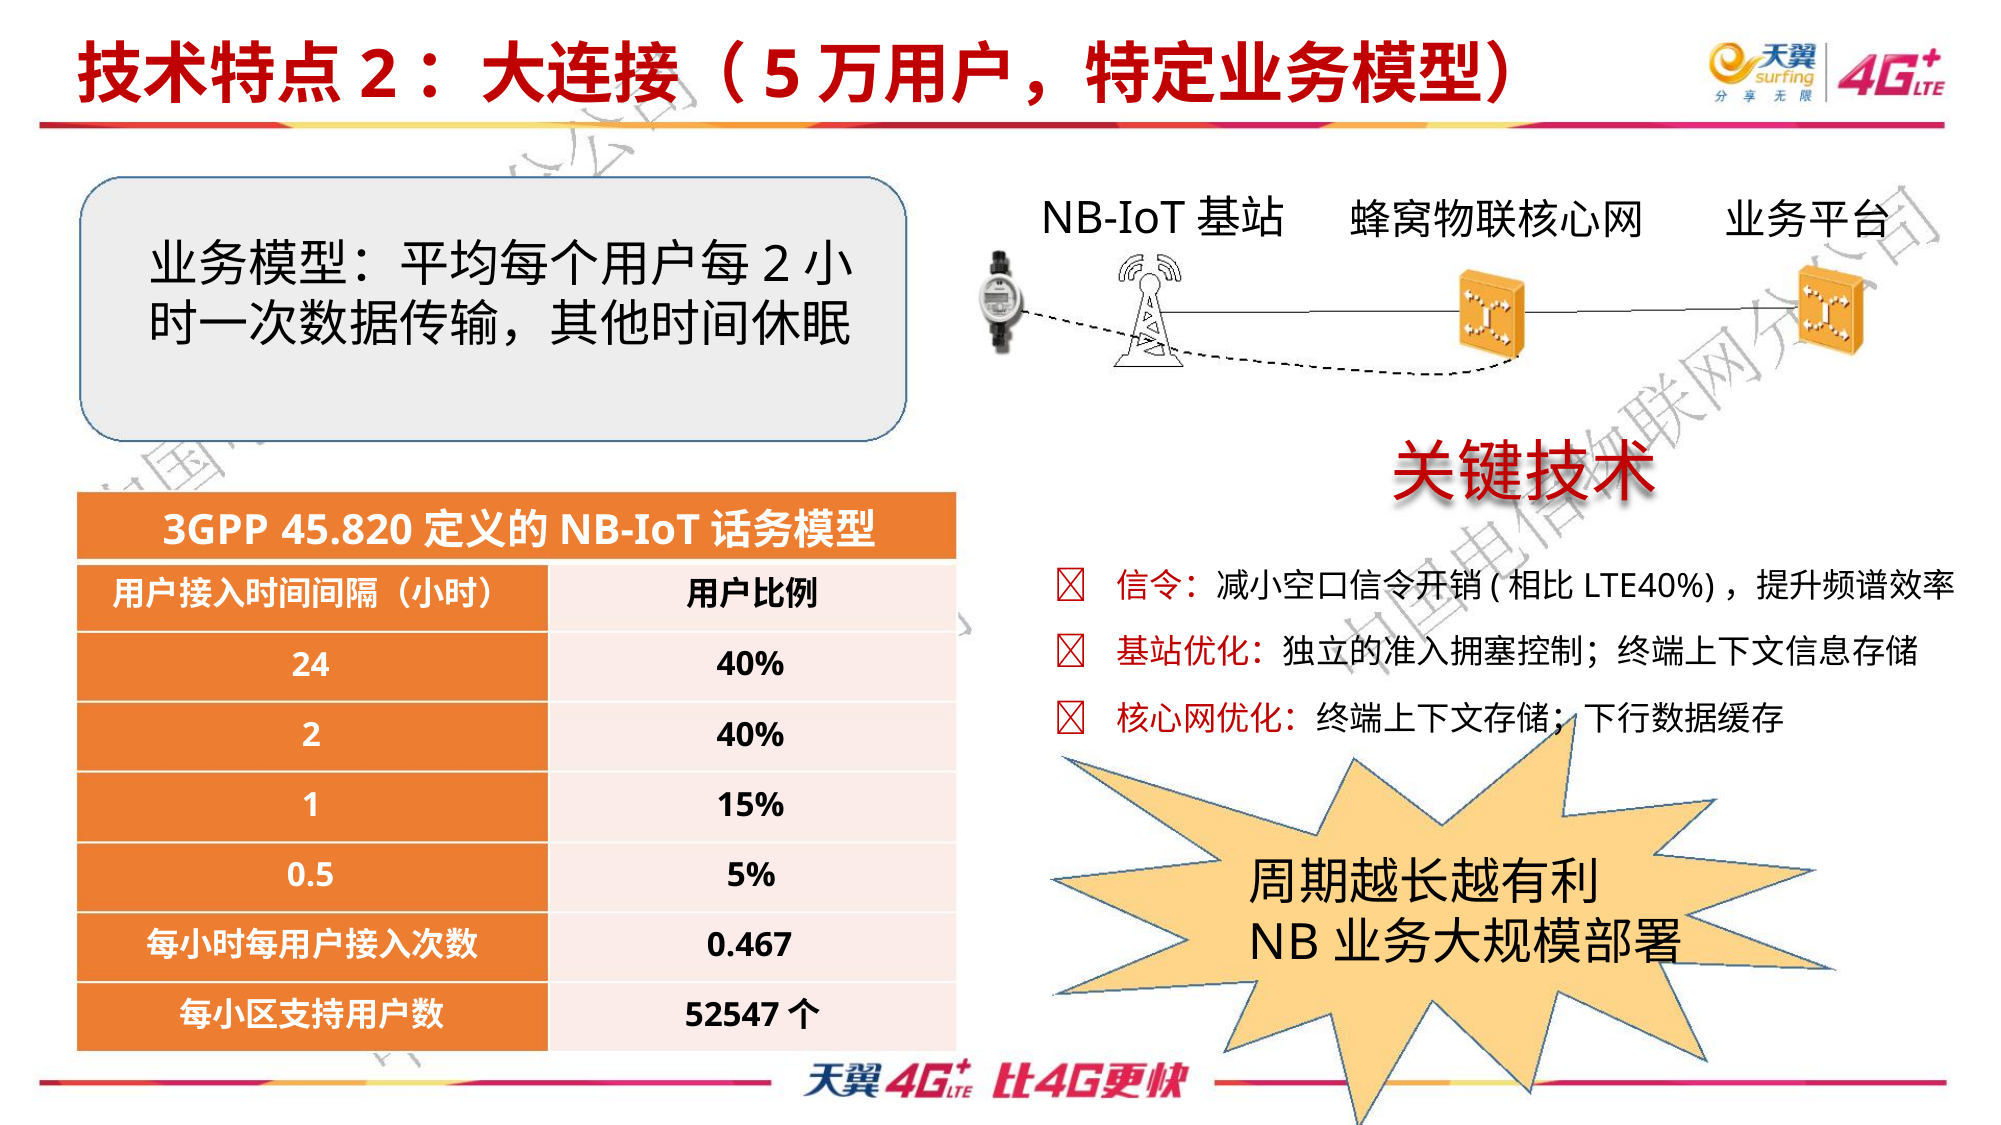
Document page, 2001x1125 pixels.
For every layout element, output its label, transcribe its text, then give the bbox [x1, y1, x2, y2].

text_box 技术特点2：大连接（5万用户，特定业务模型） [76, 22, 1707, 111]
text_box NB-IoT基站 [1040, 198, 1332, 243]
text_box 业务平台 [1724, 201, 1955, 244]
text_box 用户接入时间间隔（小时） [112, 568, 572, 613]
text_box 24 [291, 638, 383, 683]
text_box 2 [301, 708, 373, 753]
text_box 1 [301, 778, 373, 823]
text_box 业务模型：平均每个用户每2小 时一次数据传输，其他时间休眠 [148, 241, 957, 352]
text_box 15% [716, 778, 839, 823]
text_box 3GPP 45.820定义的NB-IoT话务模型 [162, 497, 977, 553]
text_box 蜂窝物联核心网 [1349, 201, 1706, 244]
text_box 周期越长越有利 NB业务大规模部署 [1248, 859, 1726, 970]
text_box  信令：减小空口信令开销(相比LTE40%)，提升频谱效率  基站优化：独立的准入拥塞控制；终端上下文信息存储  核心网优化：终端上下文存储；下行数据缓存 [1054, 566, 2000, 738]
text_box 每小时每用户接入次数 每小区支持用户数 [145, 918, 529, 1033]
text_box 用户比例 40% [686, 568, 870, 683]
text_box 0.5 [286, 848, 388, 893]
text_box [0, 0, 2000, 1125]
text_box 40% [716, 708, 839, 753]
text_box 0.467 52547个 [684, 918, 871, 1033]
text_box 关键技术 [1390, 441, 1759, 509]
text_box 5% [726, 848, 829, 893]
